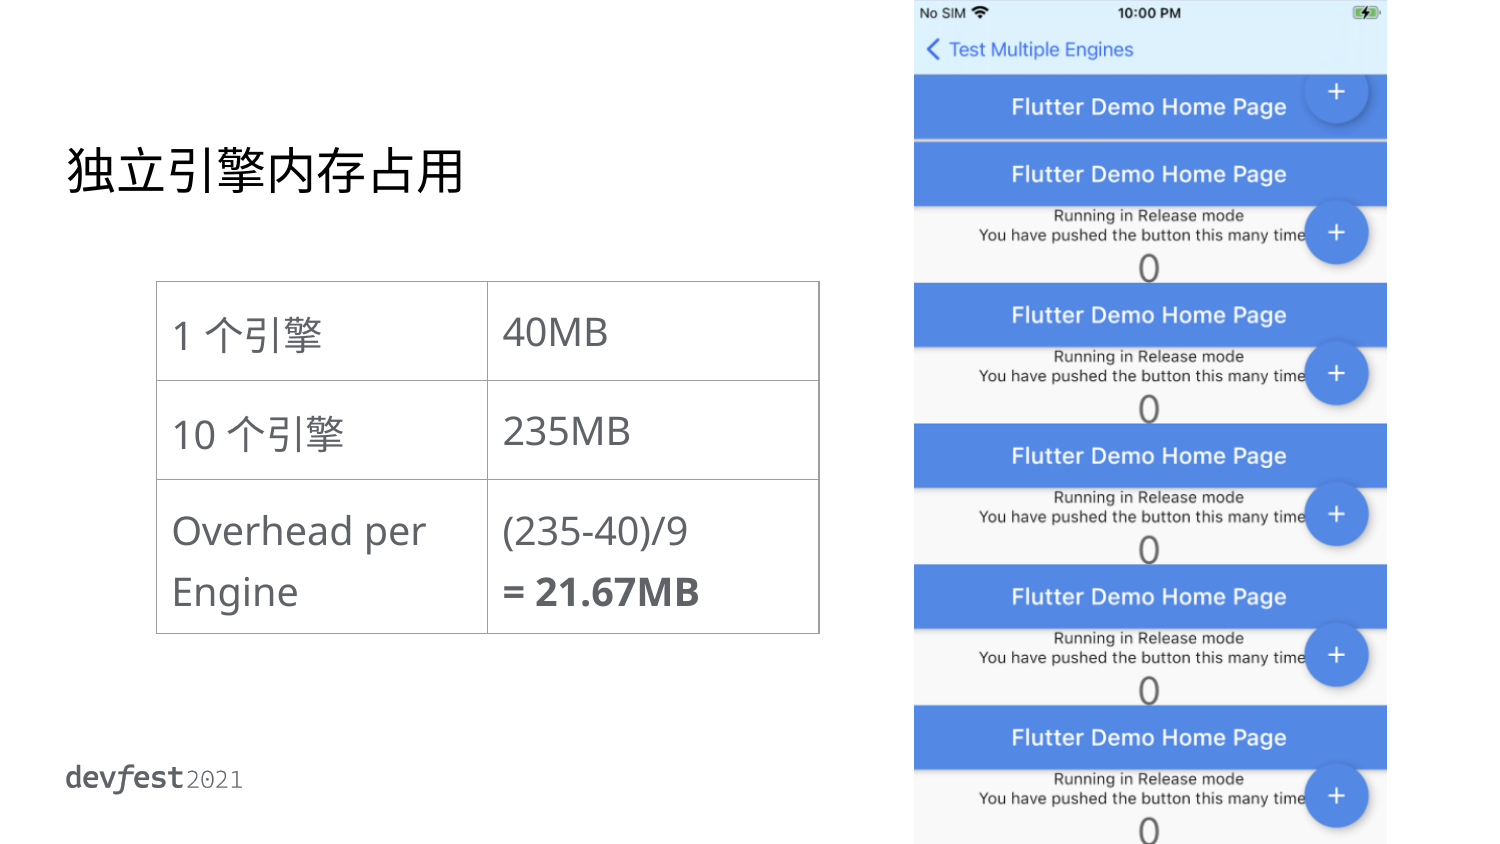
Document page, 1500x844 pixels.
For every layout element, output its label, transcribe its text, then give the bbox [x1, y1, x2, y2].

table_cell Overhead per Engine [157, 480, 487, 633]
table_cell 235MB [488, 381, 818, 479]
title 独立引擎内存占用 [51, 91, 869, 216]
table_cell 10个引擎 [157, 381, 487, 479]
table_header 40MB [488, 282, 818, 380]
table_cell (235-40)/9 = 21.67MB [488, 480, 818, 633]
picture [65, 761, 243, 797]
picture [913, 0, 1387, 844]
table_header 1个引擎 [157, 282, 487, 380]
